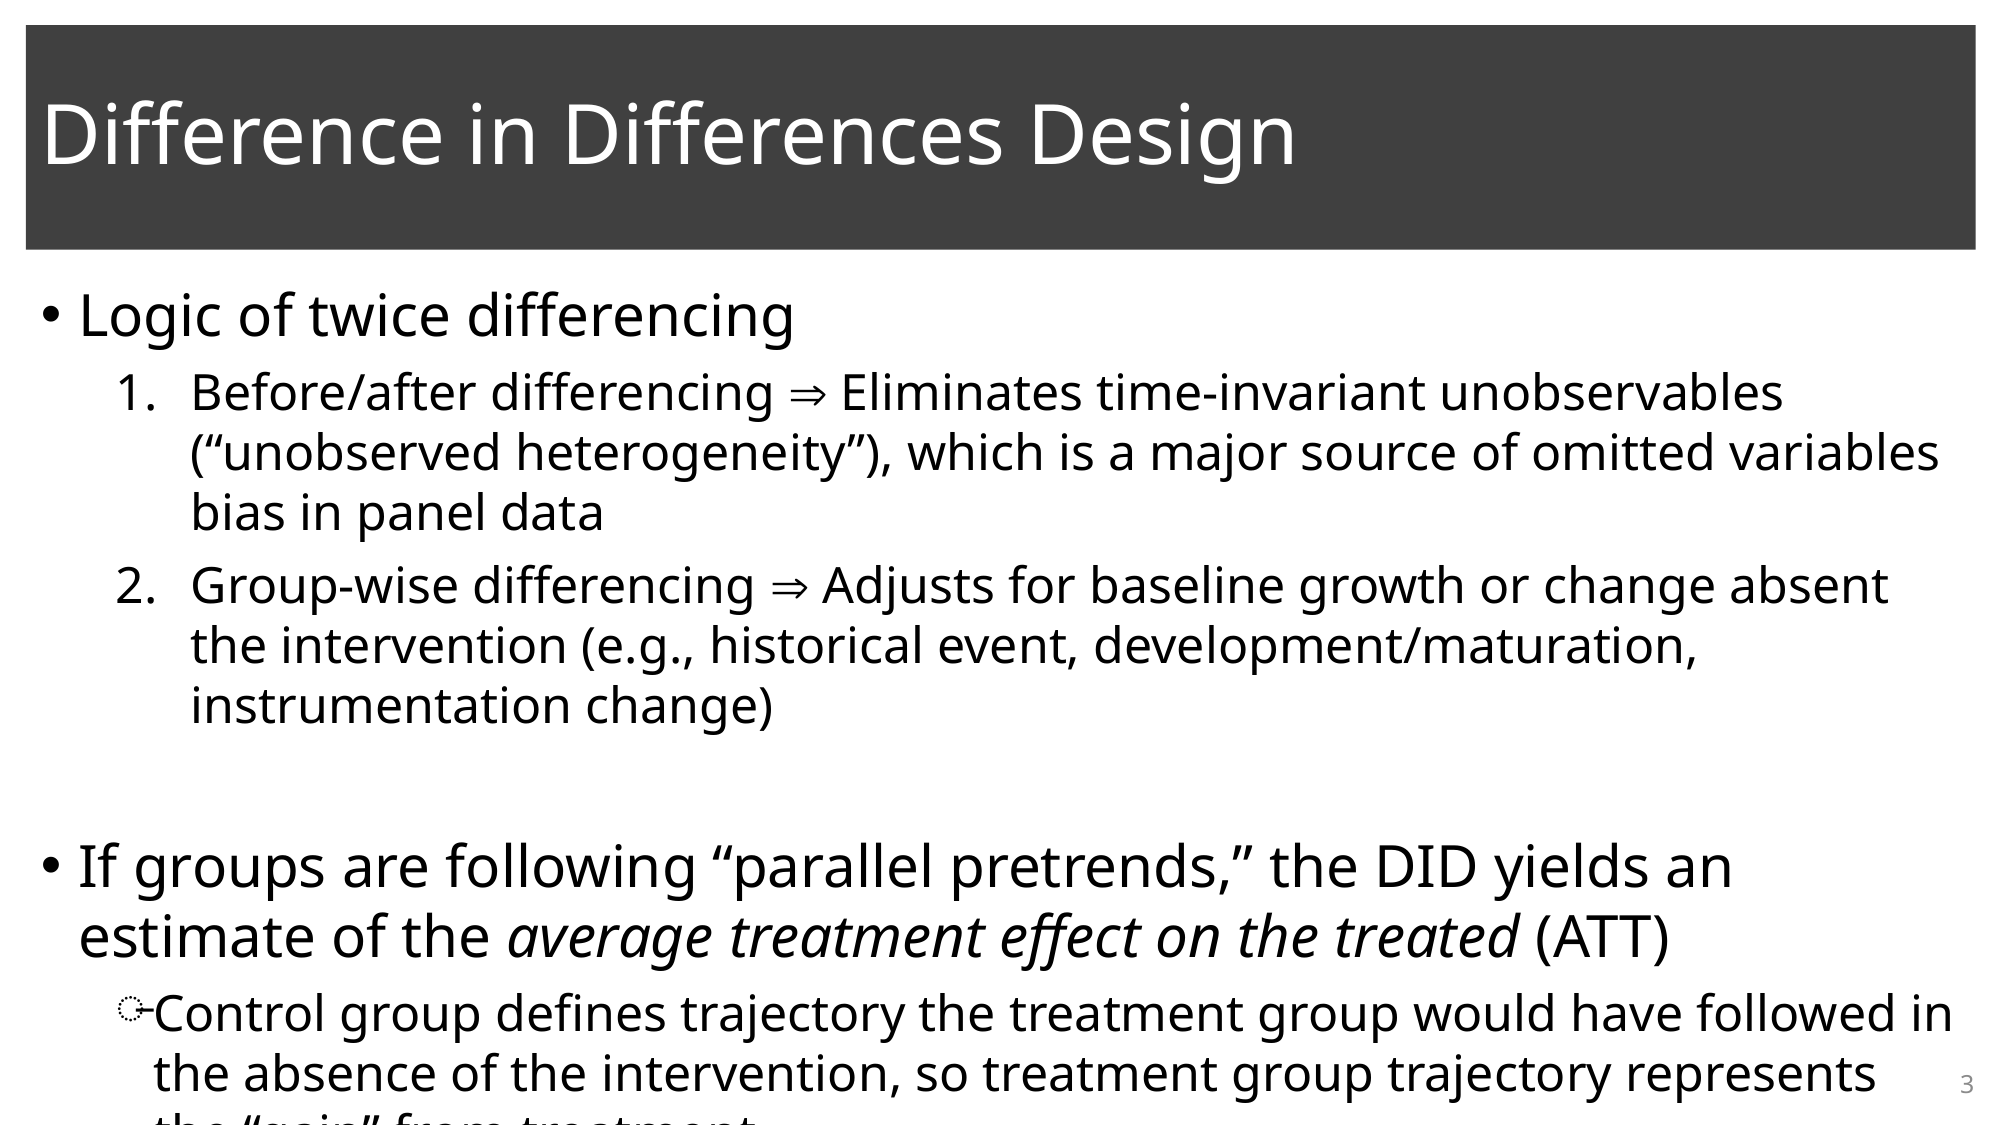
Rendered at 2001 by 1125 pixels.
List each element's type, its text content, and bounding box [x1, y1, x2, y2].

title Difference in Differences Design [25, 25, 1976, 250]
list Logic of twice differencing Before/after differencing  Eliminates time-invariant unobservables (“unobserved heterogeneity”), which is a major source of omitted variables bias in panel data Group-wise differencing  Adjusts for baseline growth or change absent the intervention (e.g., historical event, development/maturation, instrumentation change) If groups are following “parallel pretrends,” the DID yields an estimate of the average treatment effect on the treated (ATT) Control group defines trajectory the treatment group would have followed in the absence of the intervention, so treatment group trajectory represents the “gain” from treatment [25, 270, 1976, 1100]
slide_number 3 [1463, 1055, 1990, 1116]
